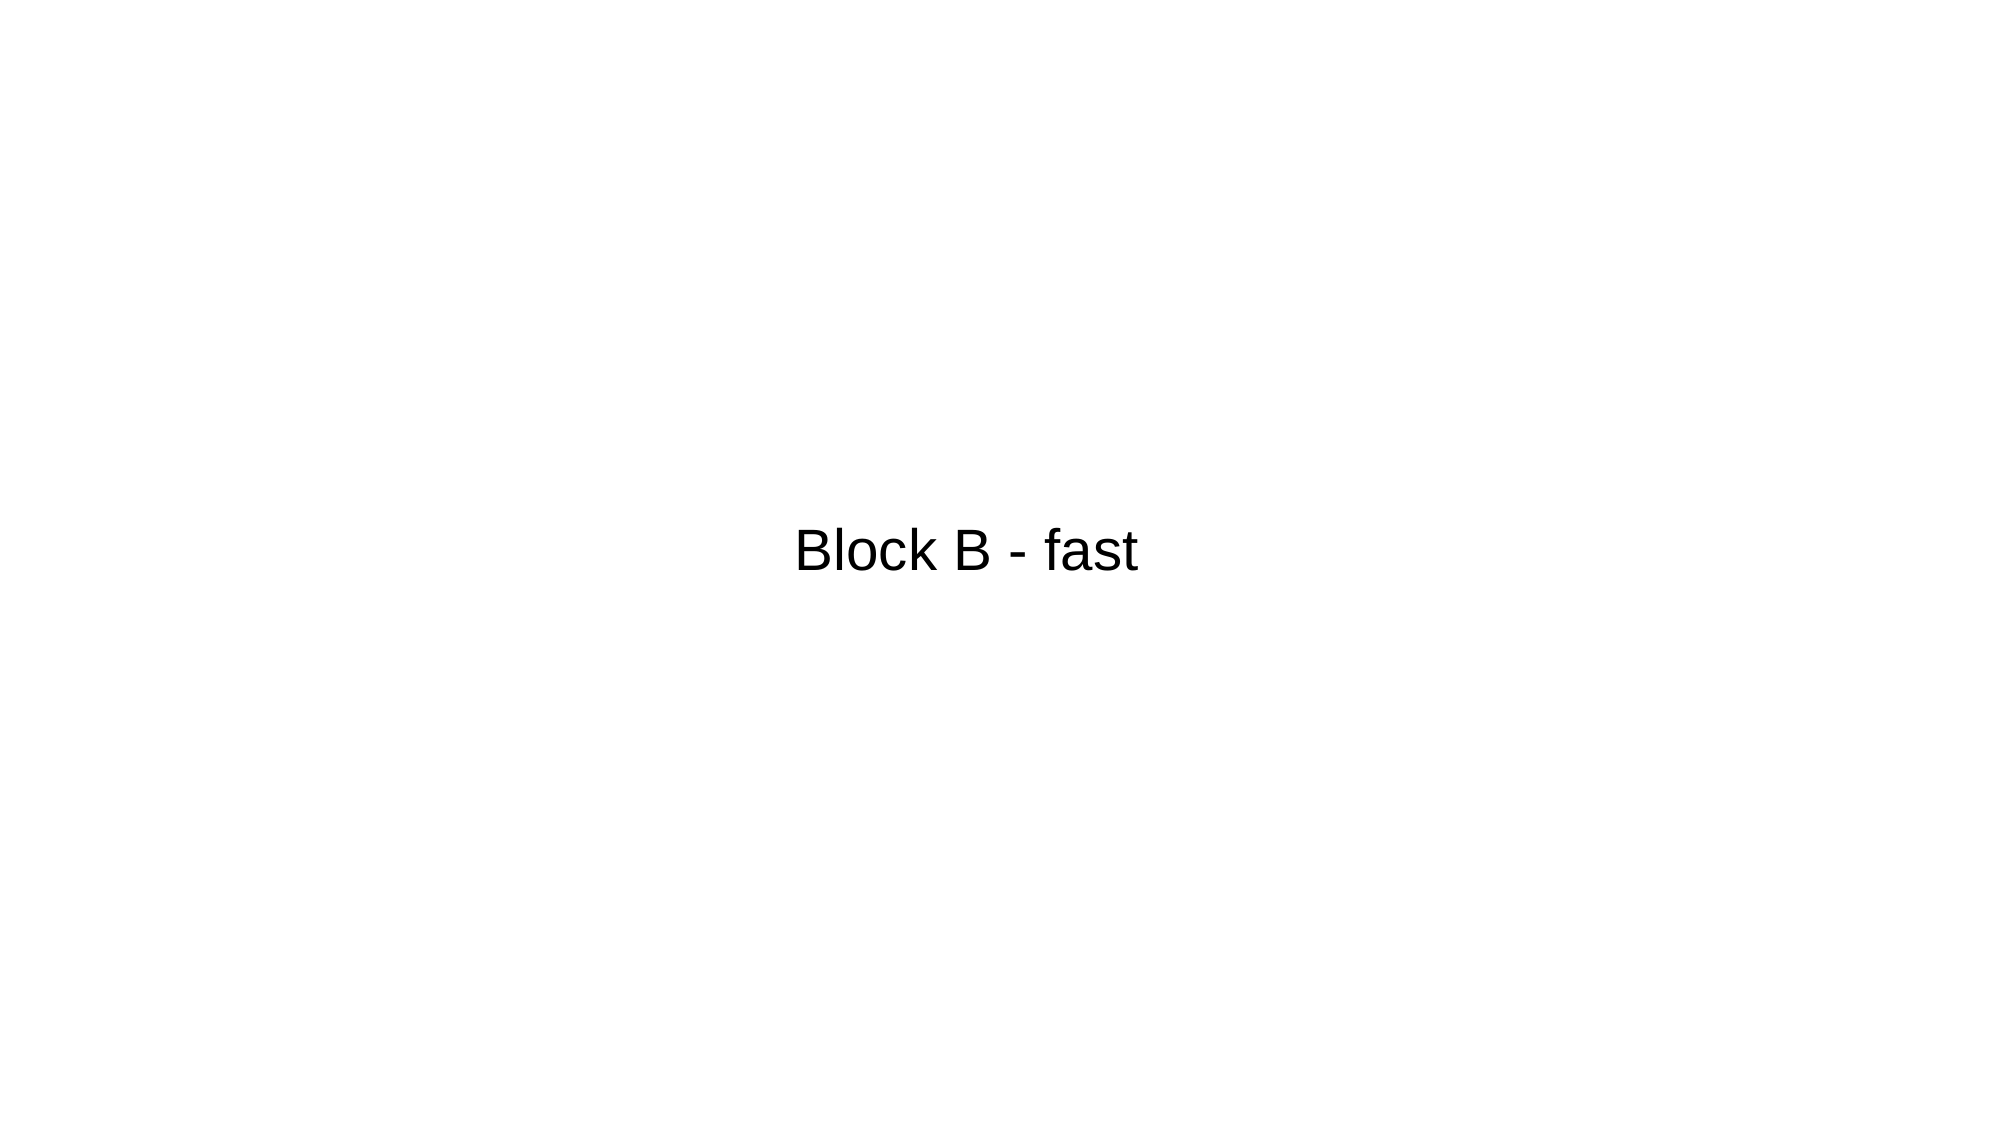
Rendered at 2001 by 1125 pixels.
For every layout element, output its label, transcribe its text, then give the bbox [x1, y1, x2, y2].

text_box Block B - fast [780, 505, 1176, 590]
